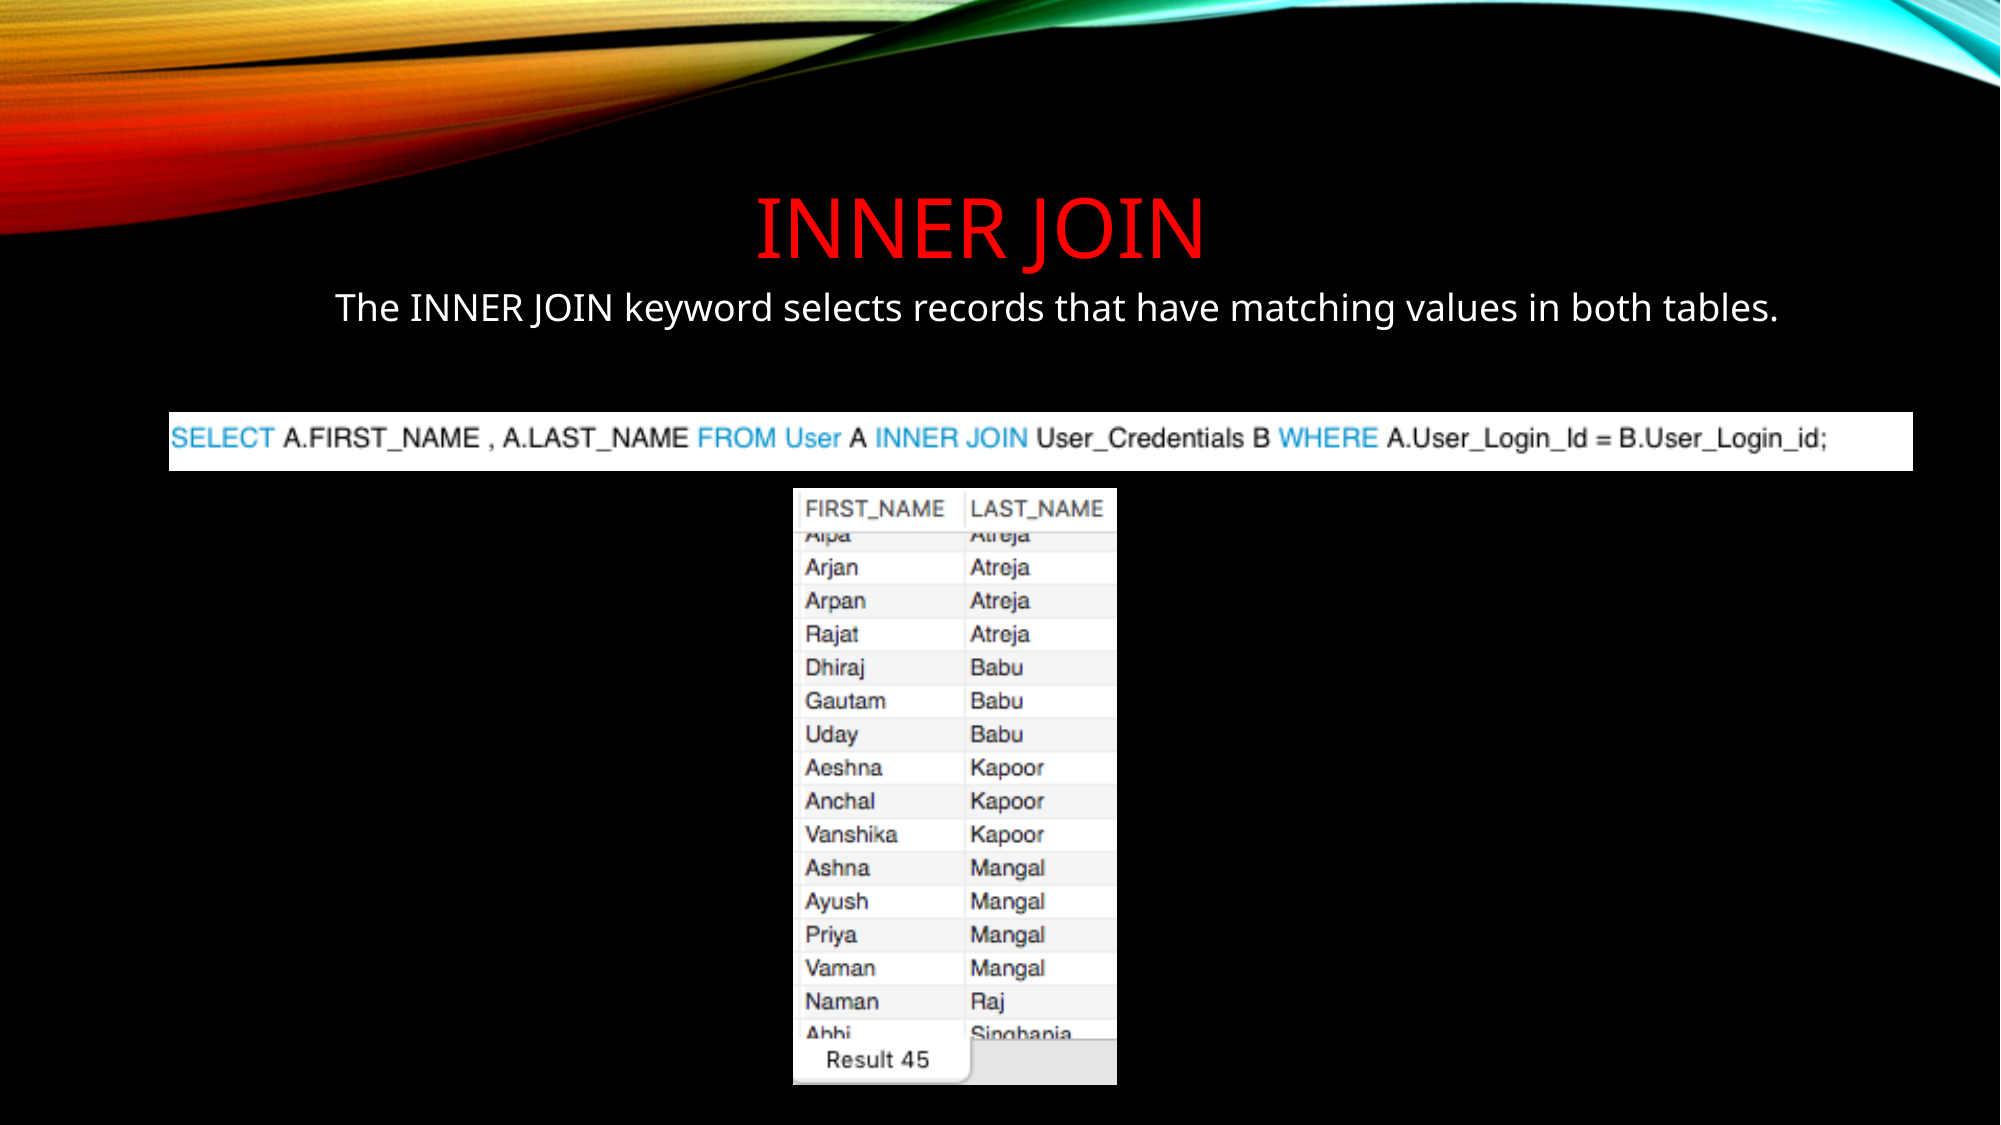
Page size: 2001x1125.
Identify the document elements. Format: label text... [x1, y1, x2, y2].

picture [0, 0, 2000, 237]
picture [793, 488, 1117, 1086]
text_box The INNER JOIN keyword selects records that have matching values in both tables. [320, 276, 1796, 337]
picture [168, 412, 1914, 471]
title INNER JOIN [137, 125, 1828, 338]
